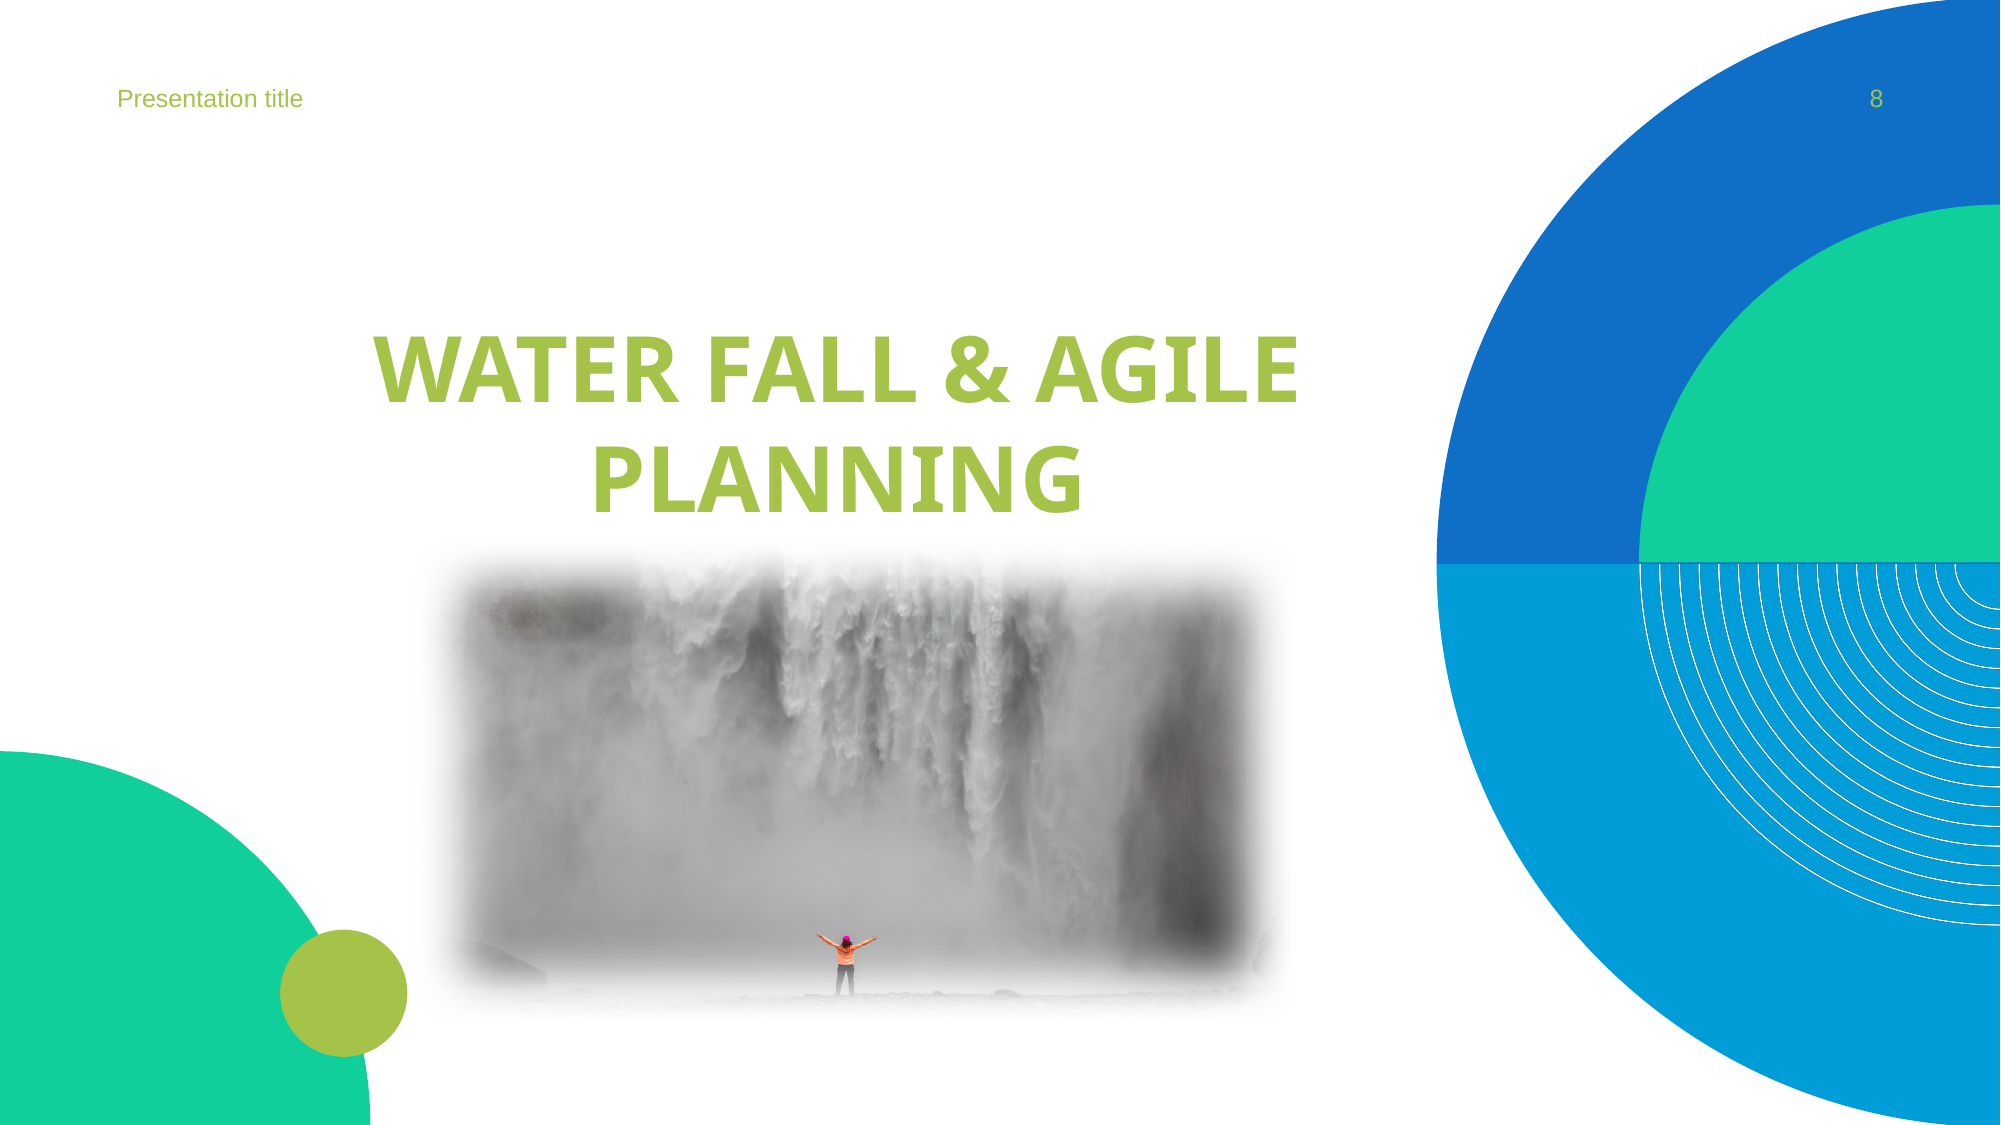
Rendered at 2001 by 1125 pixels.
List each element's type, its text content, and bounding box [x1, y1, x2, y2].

footer Presentation title [101, 75, 627, 120]
title Water fall & Agile Planning [189, 303, 1487, 429]
slide_number 8 [1795, 75, 1958, 120]
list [413, 537, 1297, 1024]
